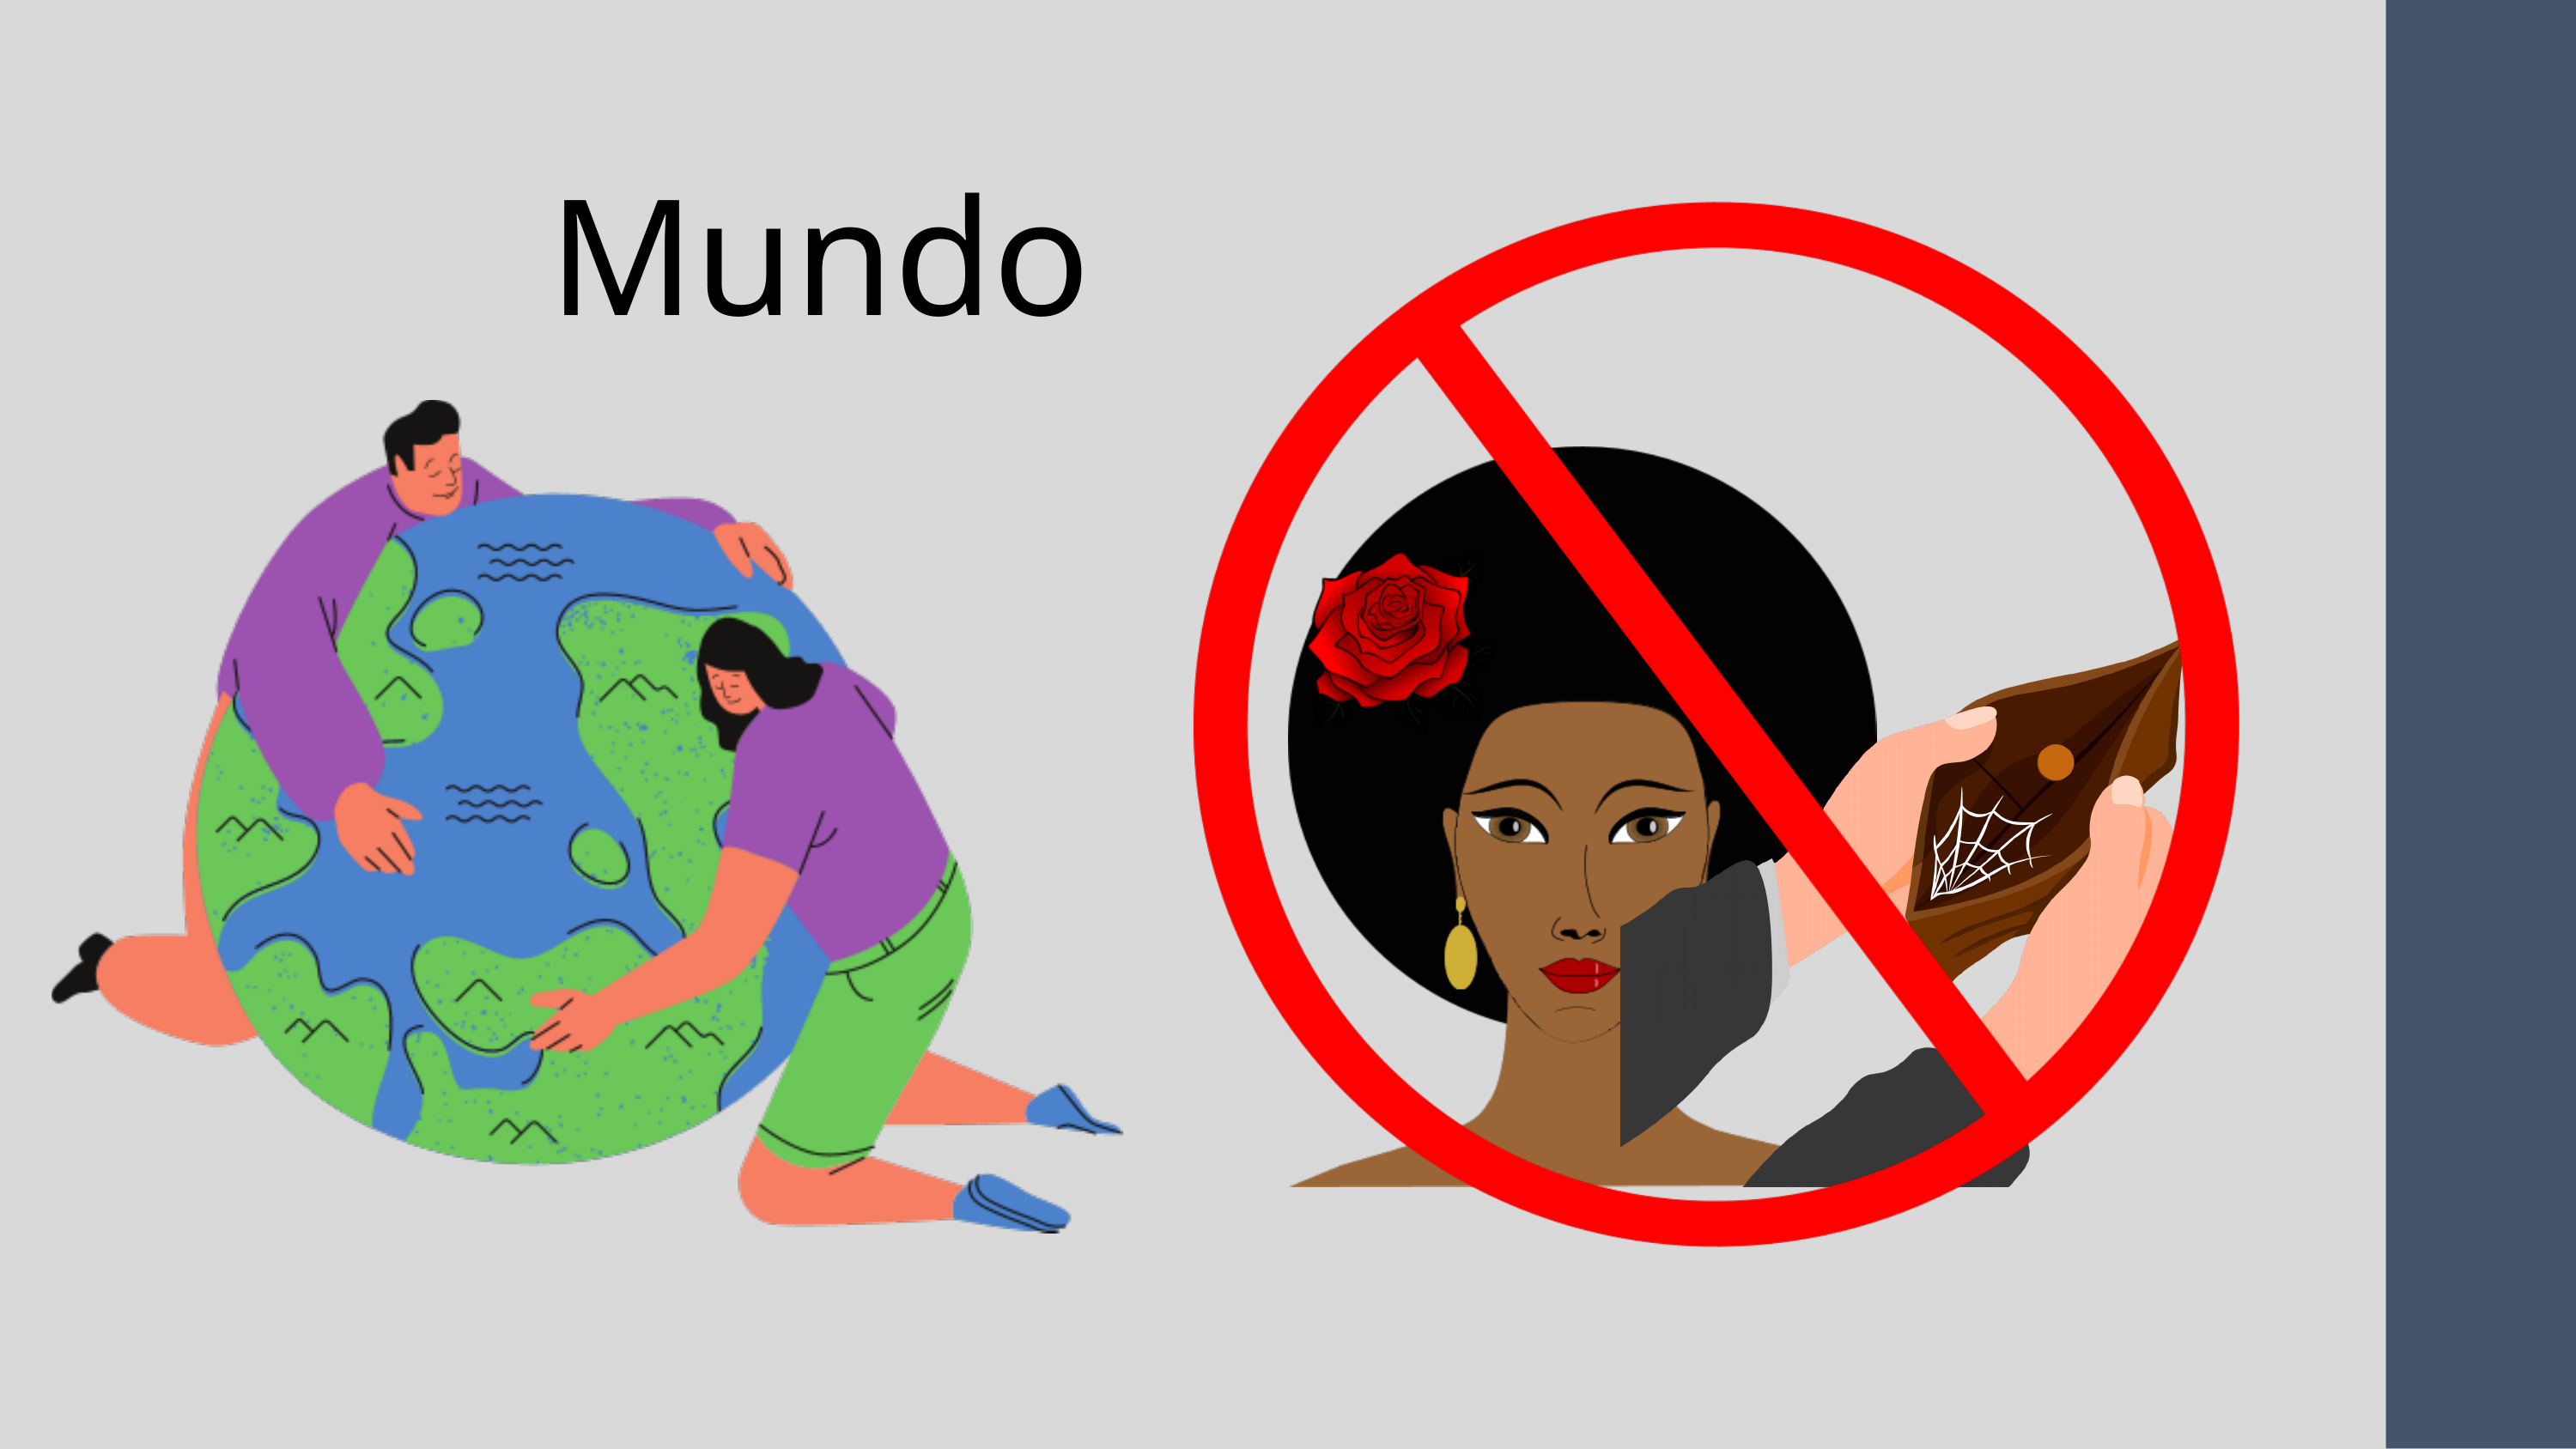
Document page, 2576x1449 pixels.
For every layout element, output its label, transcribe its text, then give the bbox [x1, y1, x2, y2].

picture [51, 399, 1123, 1234]
text_box Mundo [531, 122, 1109, 348]
picture [1180, 165, 2254, 1283]
